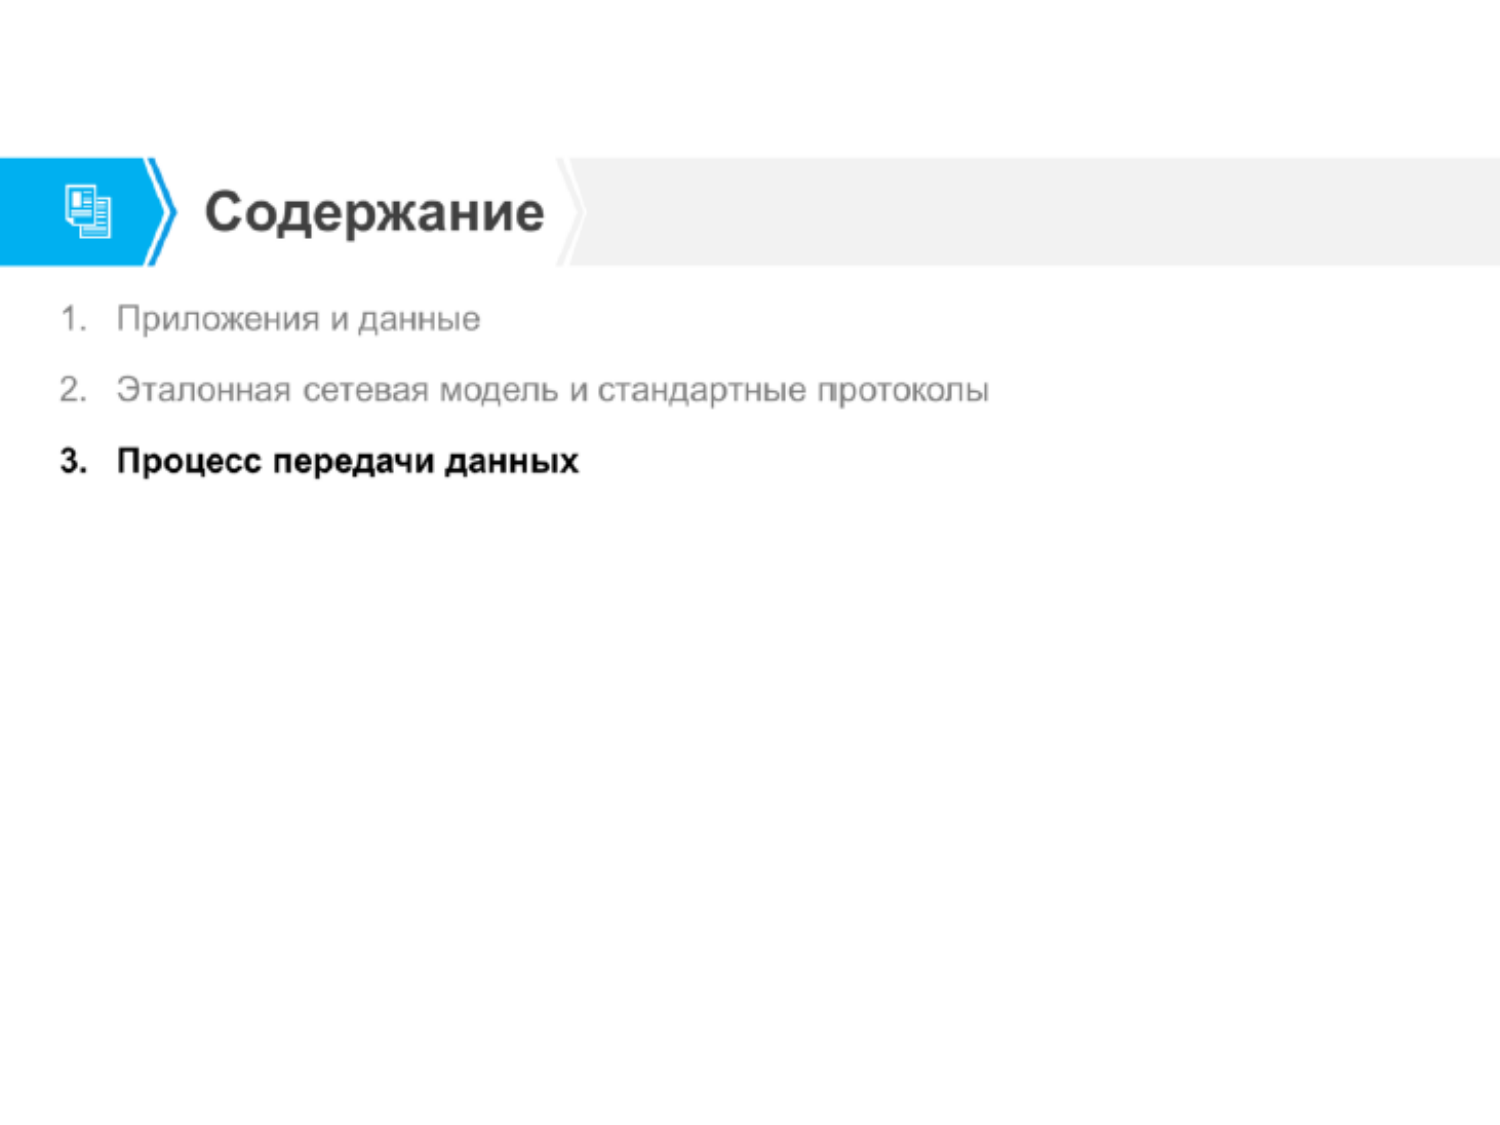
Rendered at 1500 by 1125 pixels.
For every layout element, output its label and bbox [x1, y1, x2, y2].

list [0, 128, 1500, 913]
